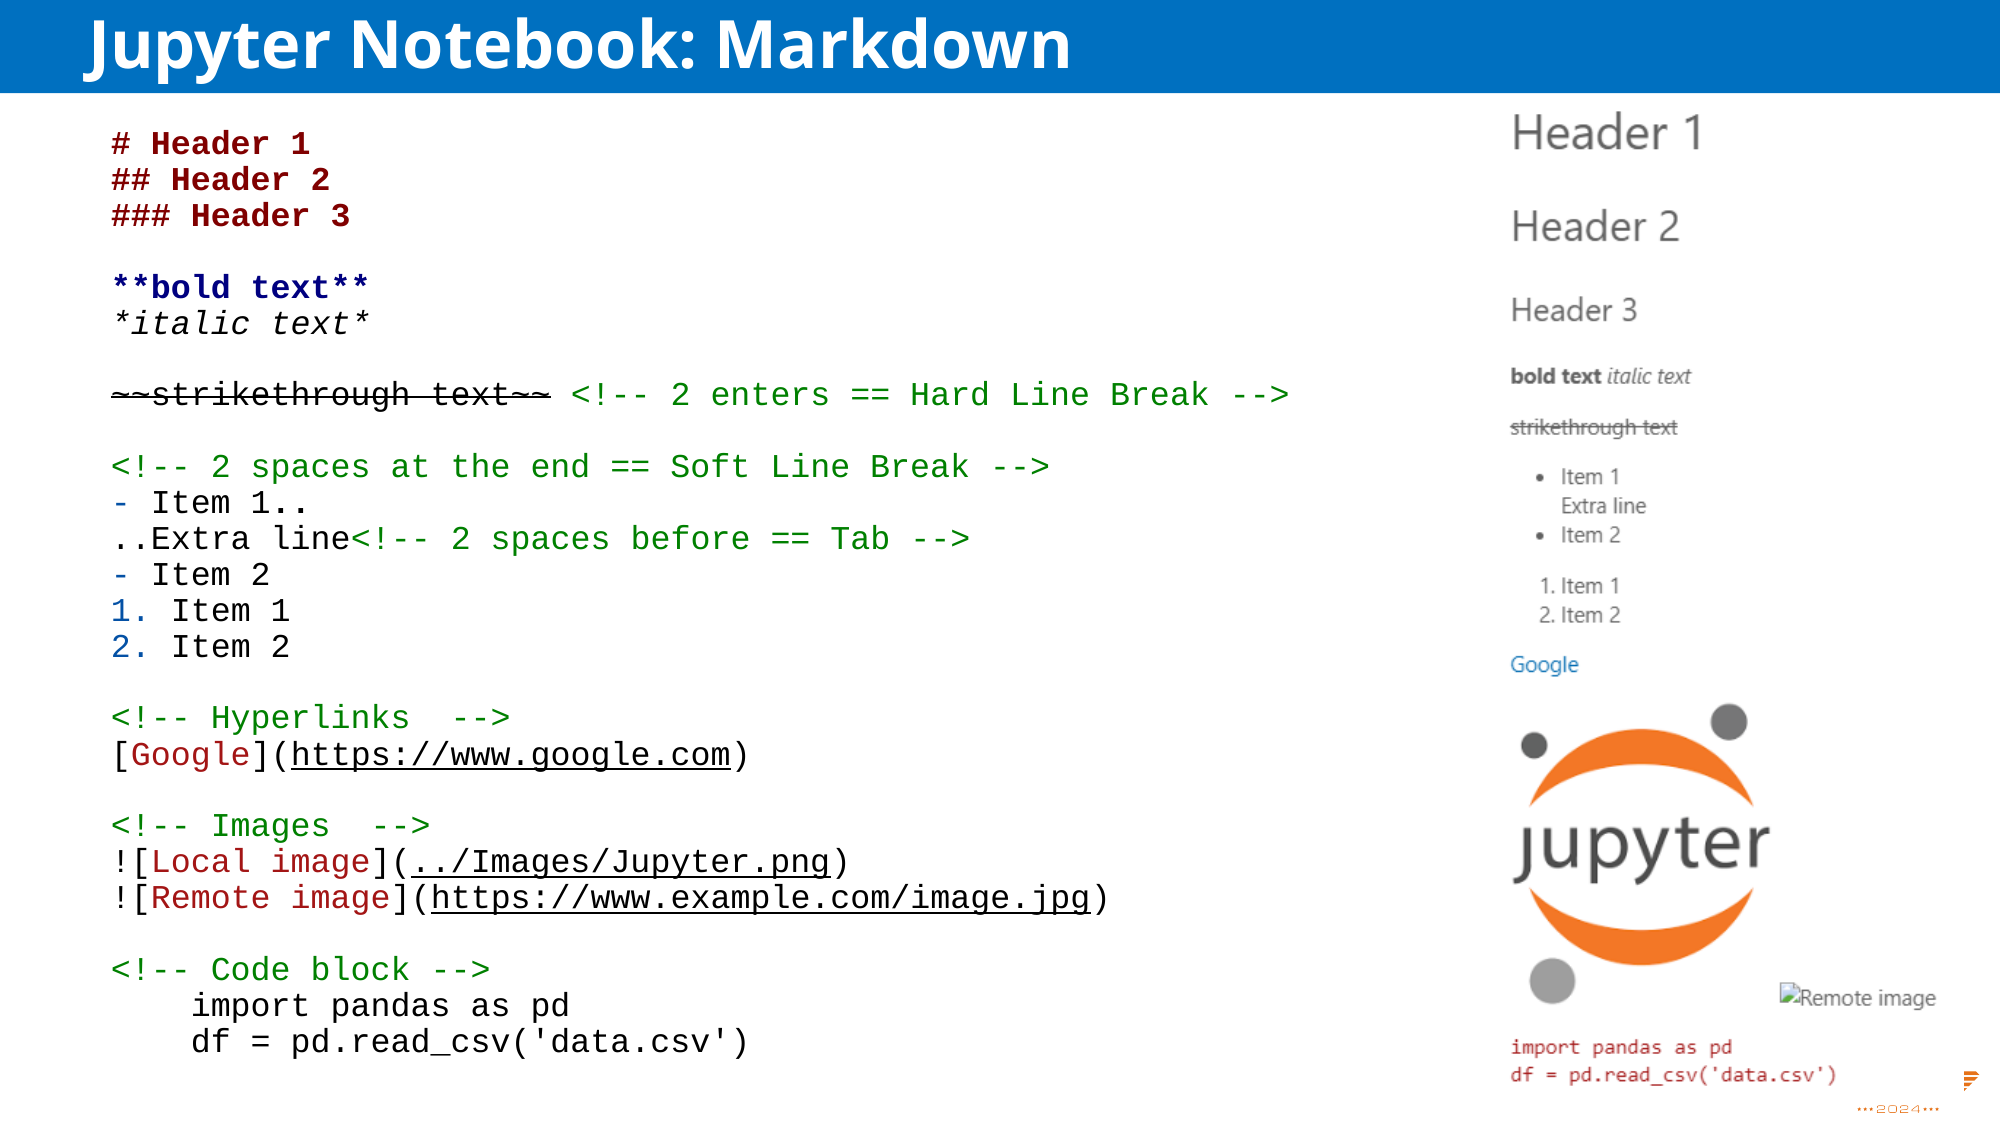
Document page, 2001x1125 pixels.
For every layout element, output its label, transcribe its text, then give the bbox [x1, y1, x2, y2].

title Jupyter Notebook: Markdown [0, 0, 2000, 94]
list # Header 1 ## Header 2 ### Header 3 **bold text** *italic text* ~~strikethrough text~~ <!-- 2 enters == Hard Line Break --> <!-- 2 spaces at the end == Soft Line Break --> - Item 1.. ..Extra line<!-- 2 spaces before == Tab --> - Item 2 1. Item 1 2. Item 2 <!-- Hyperlinks --> [Google](https://www.google.com) <!-- Images --> ![Local image](../Images/Jupyter.png) ![Remote image](https://www.example.com/image.jpg) <!-- Code block --> import pandas as pd df = pd.read_csv('data.csv') [95, 118, 1765, 1123]
picture [1497, 97, 1980, 1113]
